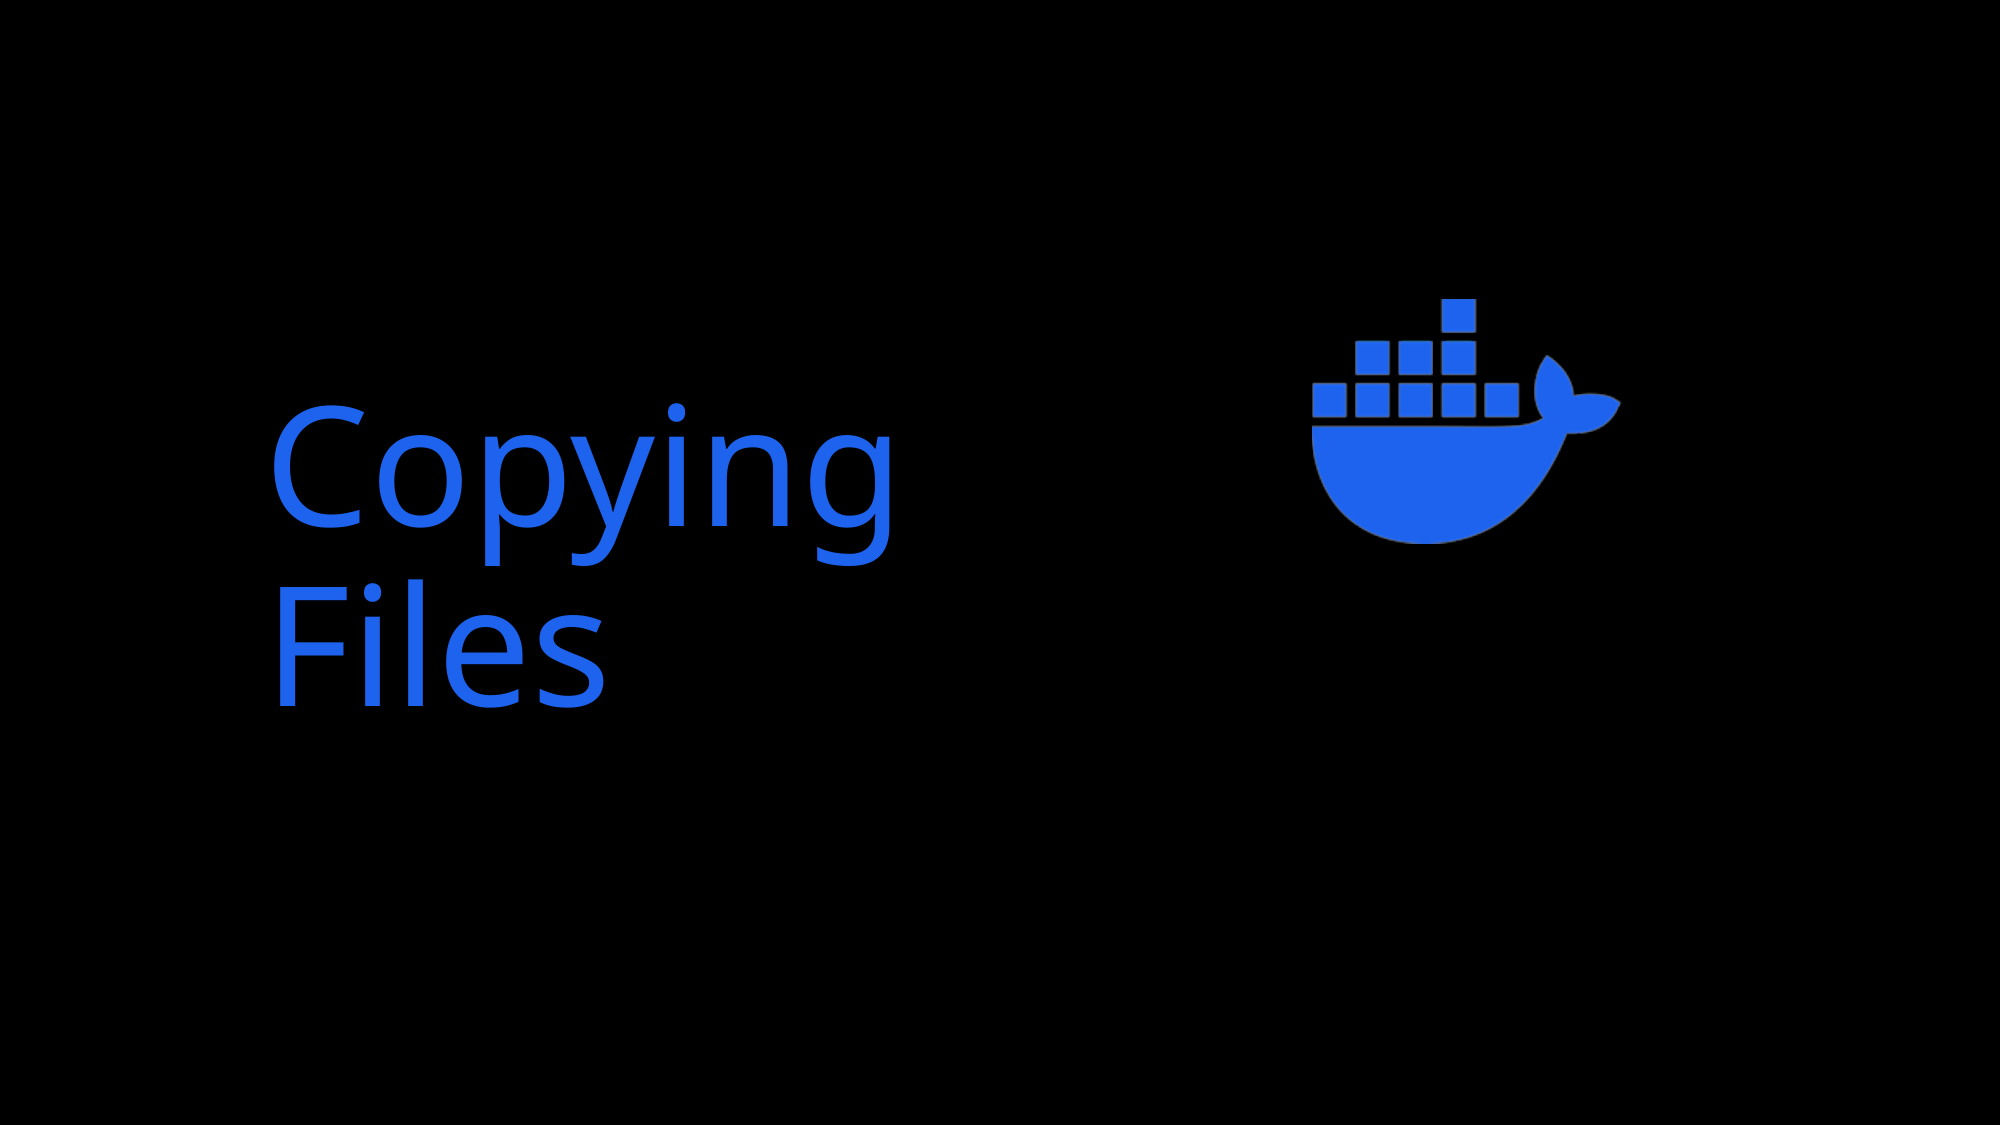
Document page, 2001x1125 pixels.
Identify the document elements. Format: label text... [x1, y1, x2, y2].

title Copying Files [249, 299, 1750, 750]
picture [1312, 299, 1625, 544]
